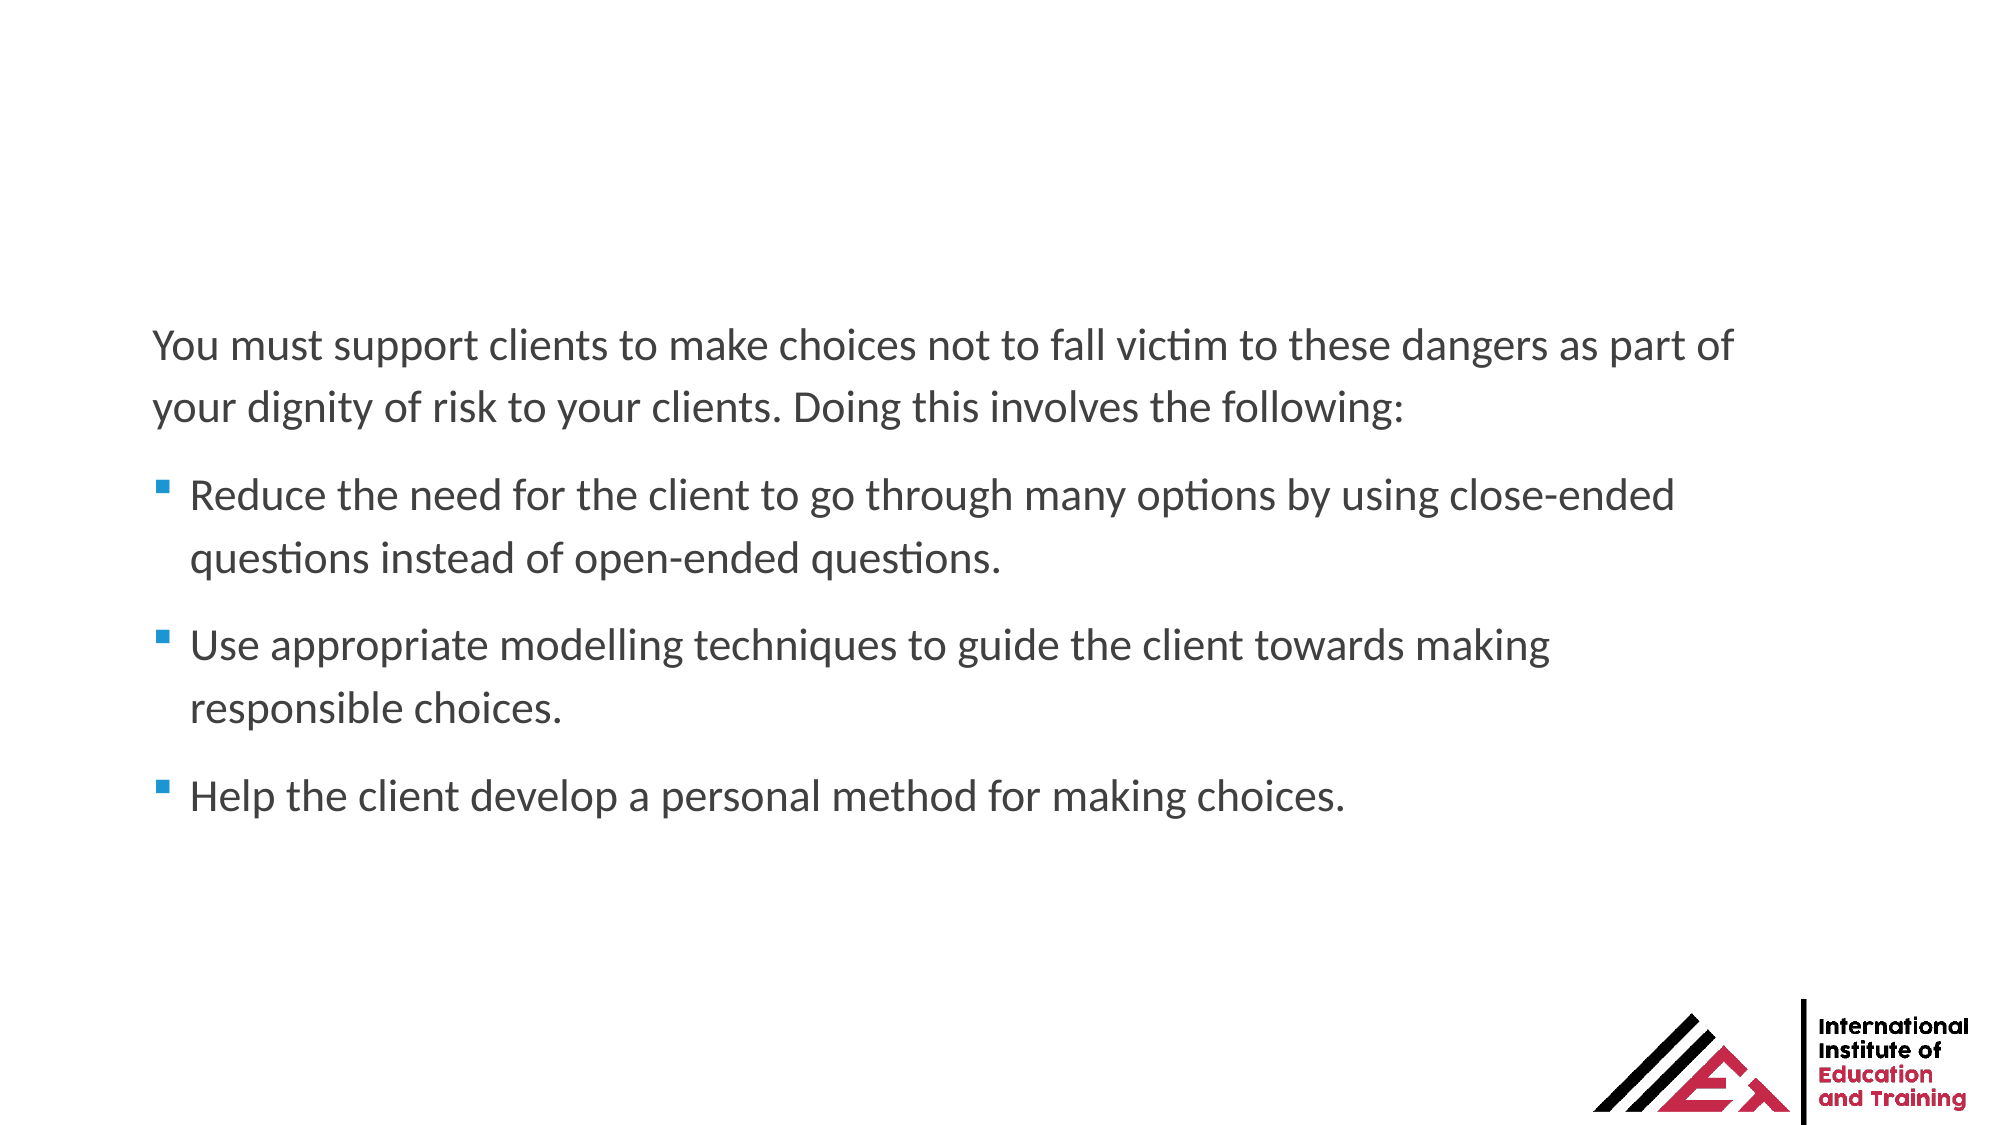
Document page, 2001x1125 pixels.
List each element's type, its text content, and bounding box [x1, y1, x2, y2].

list You must support clients to make choices not to fall victim to these dangers as part of your dignity of risk to your clients. Doing this involves the following: Reduce the need for the client to go through many options by using close-ended questions instead of open-ended questions. Use appropriate modelling techniques to guide the client towards making responsible choices. Help the client develop a personal method for making choices. [137, 299, 1793, 1014]
picture [1593, 999, 1968, 1125]
